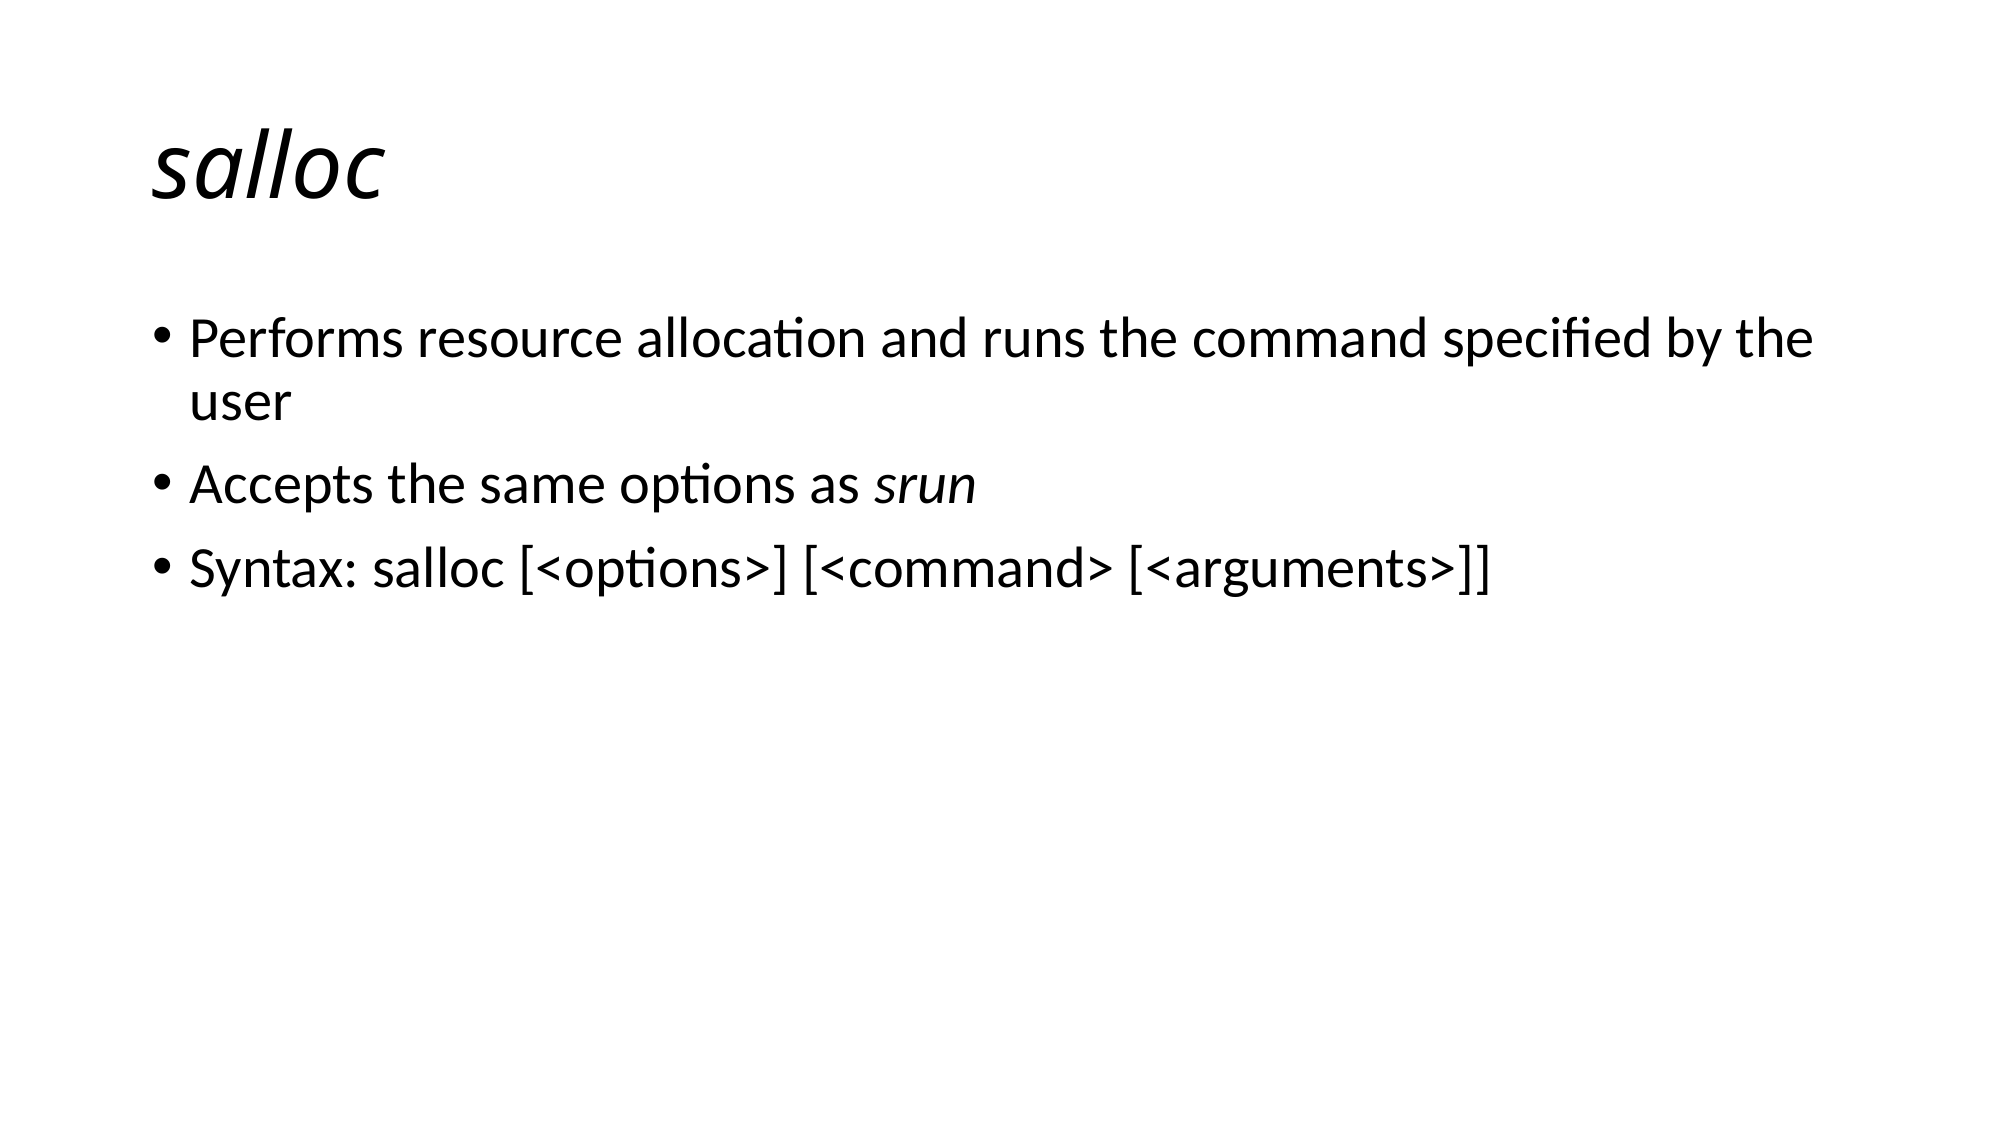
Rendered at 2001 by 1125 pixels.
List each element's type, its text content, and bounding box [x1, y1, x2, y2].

list Performs resource allocation and runs the command specified by the user Accepts the same options as srun Syntax: salloc [<options>] [<command> [<arguments>]] [137, 299, 1863, 1014]
title salloc [137, 59, 1863, 278]
